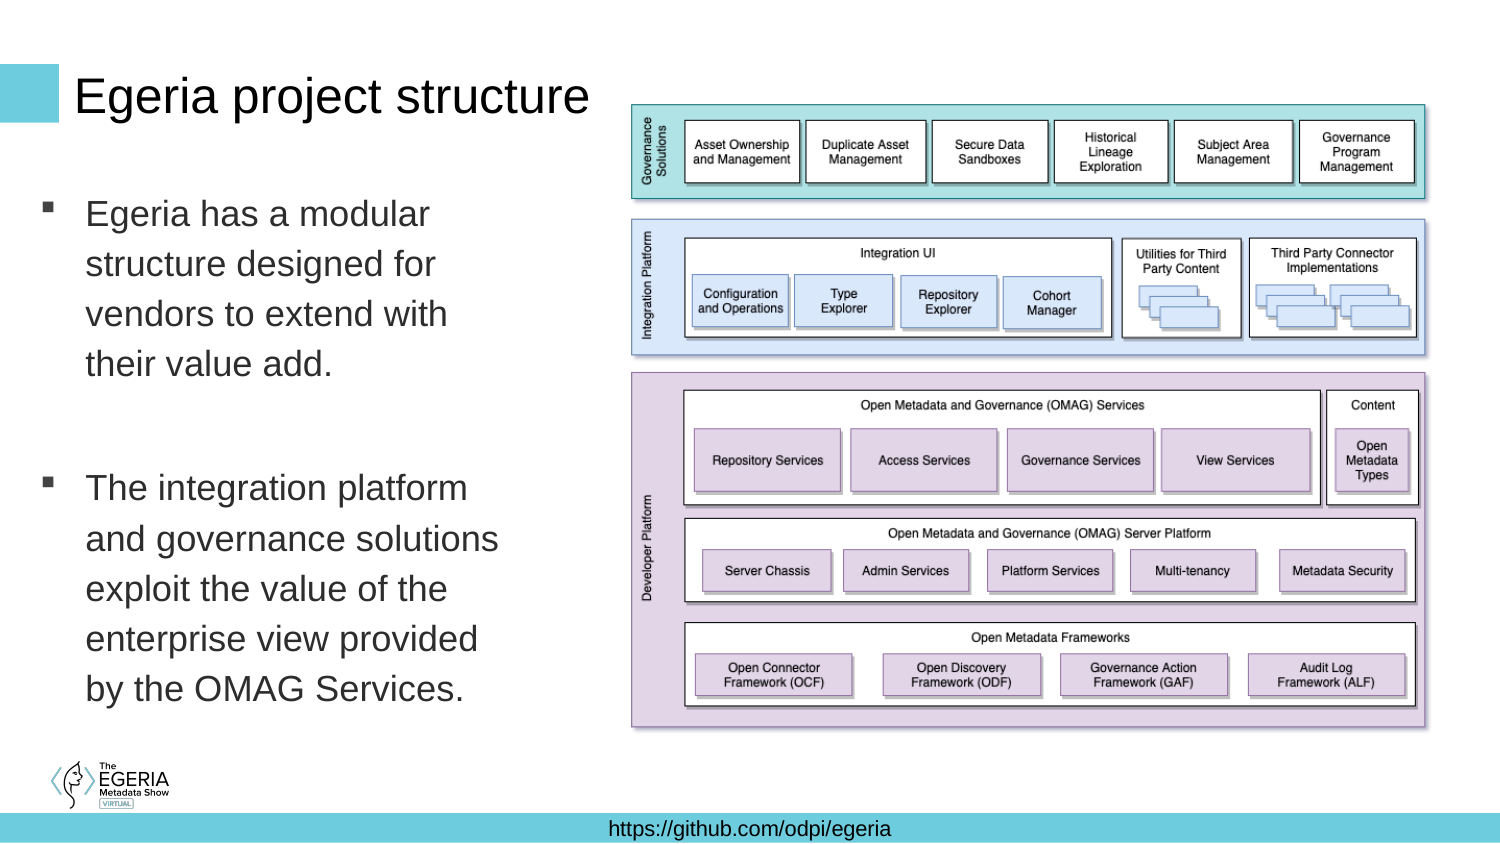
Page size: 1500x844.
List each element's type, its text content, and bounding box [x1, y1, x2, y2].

title Egeria project structure [58, 46, 1449, 140]
picture [51, 769, 169, 809]
picture [626, 99, 1442, 744]
list Egeria has a modular structure designed for vendors to extend with their value add. The integration platform and governance solutions exploit the value of the enterprise view provided by the OMAG Services. [24, 168, 528, 769]
